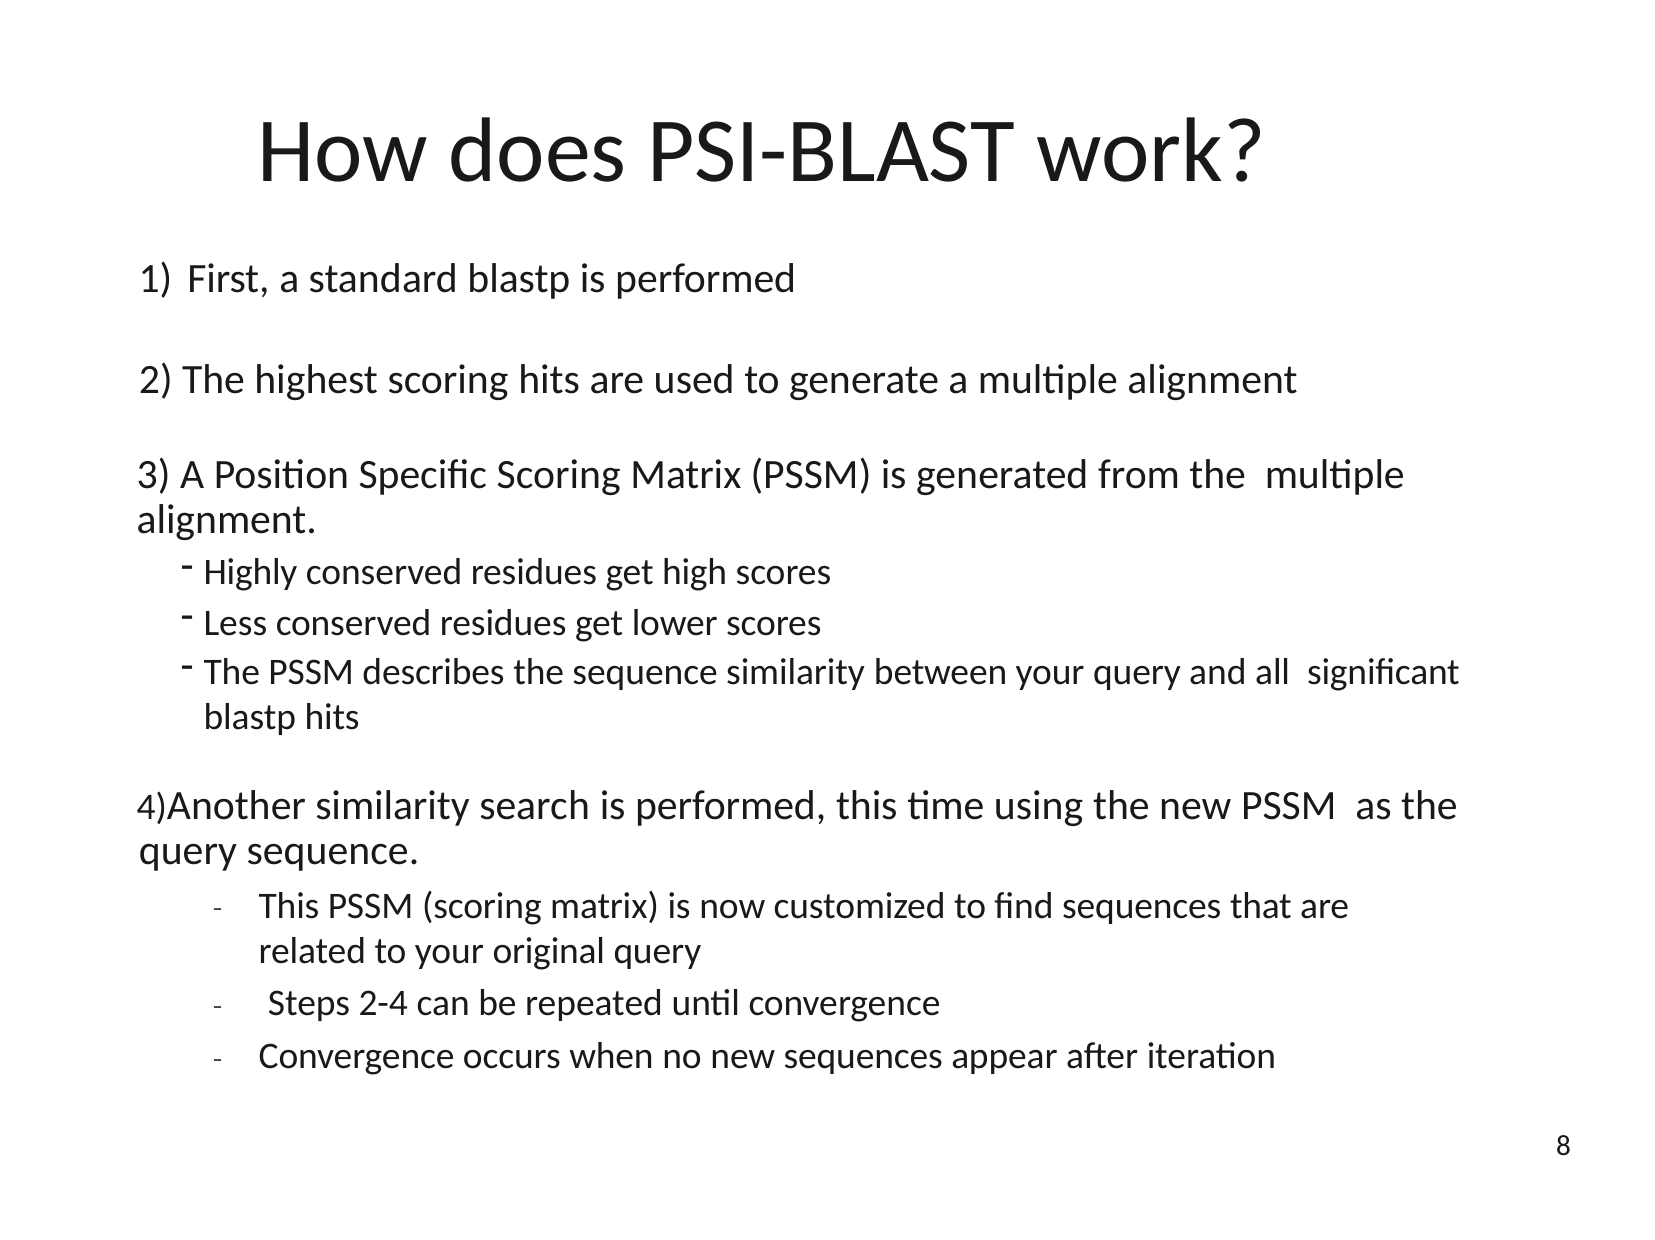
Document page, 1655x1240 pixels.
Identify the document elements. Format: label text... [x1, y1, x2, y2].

text_box 8 [1553, 1124, 1573, 1162]
text_box First, a standard blastp is performed 2) The highest scoring hits are used to generate a multiple alignment 3) A Position Specific Scoring Matrix (PSSM) is generated from the multiple alignment. Highly conserved residues get high scores Less conserved residues get lower scores The PSSM describes the sequence similarity between your query and all significant blastp hits [136, 248, 1462, 767]
text_box Another similarity search is performed, this time using the new PSSM as the query sequence. This PSSM (scoring matrix) is now customized to find sequences that are related to your original query Steps 2-4 can be repeated until convergence Convergence occurs when no new sequences appear after iteration [136, 775, 1462, 1132]
text_box How does PSI-BLAST work? [255, 87, 1430, 248]
